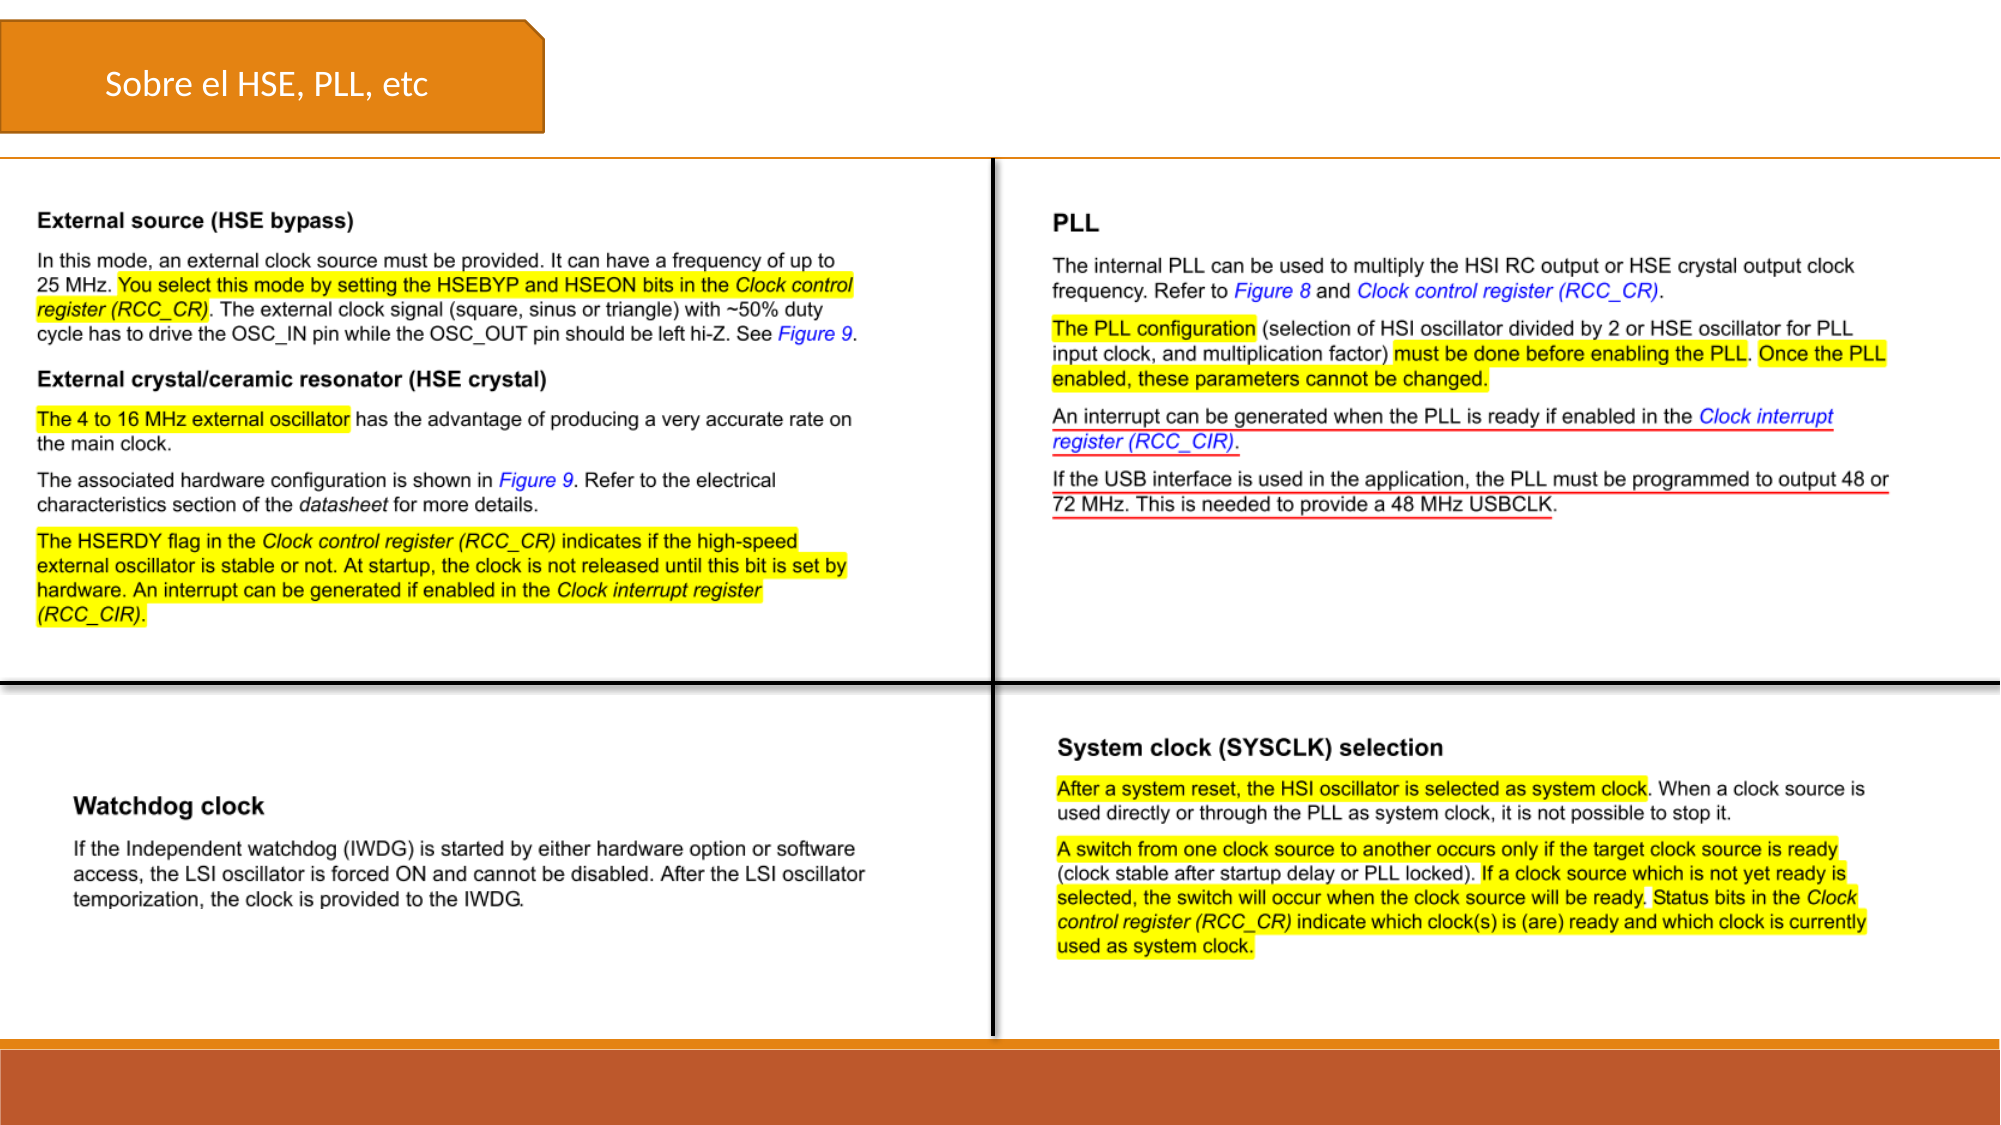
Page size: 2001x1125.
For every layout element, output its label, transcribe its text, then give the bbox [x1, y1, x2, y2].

picture [1050, 726, 1879, 968]
picture [31, 204, 861, 637]
text_box Sobre el HSE, PLL, etc [0, 19, 545, 134]
picture [67, 784, 886, 909]
picture [1050, 209, 1899, 526]
